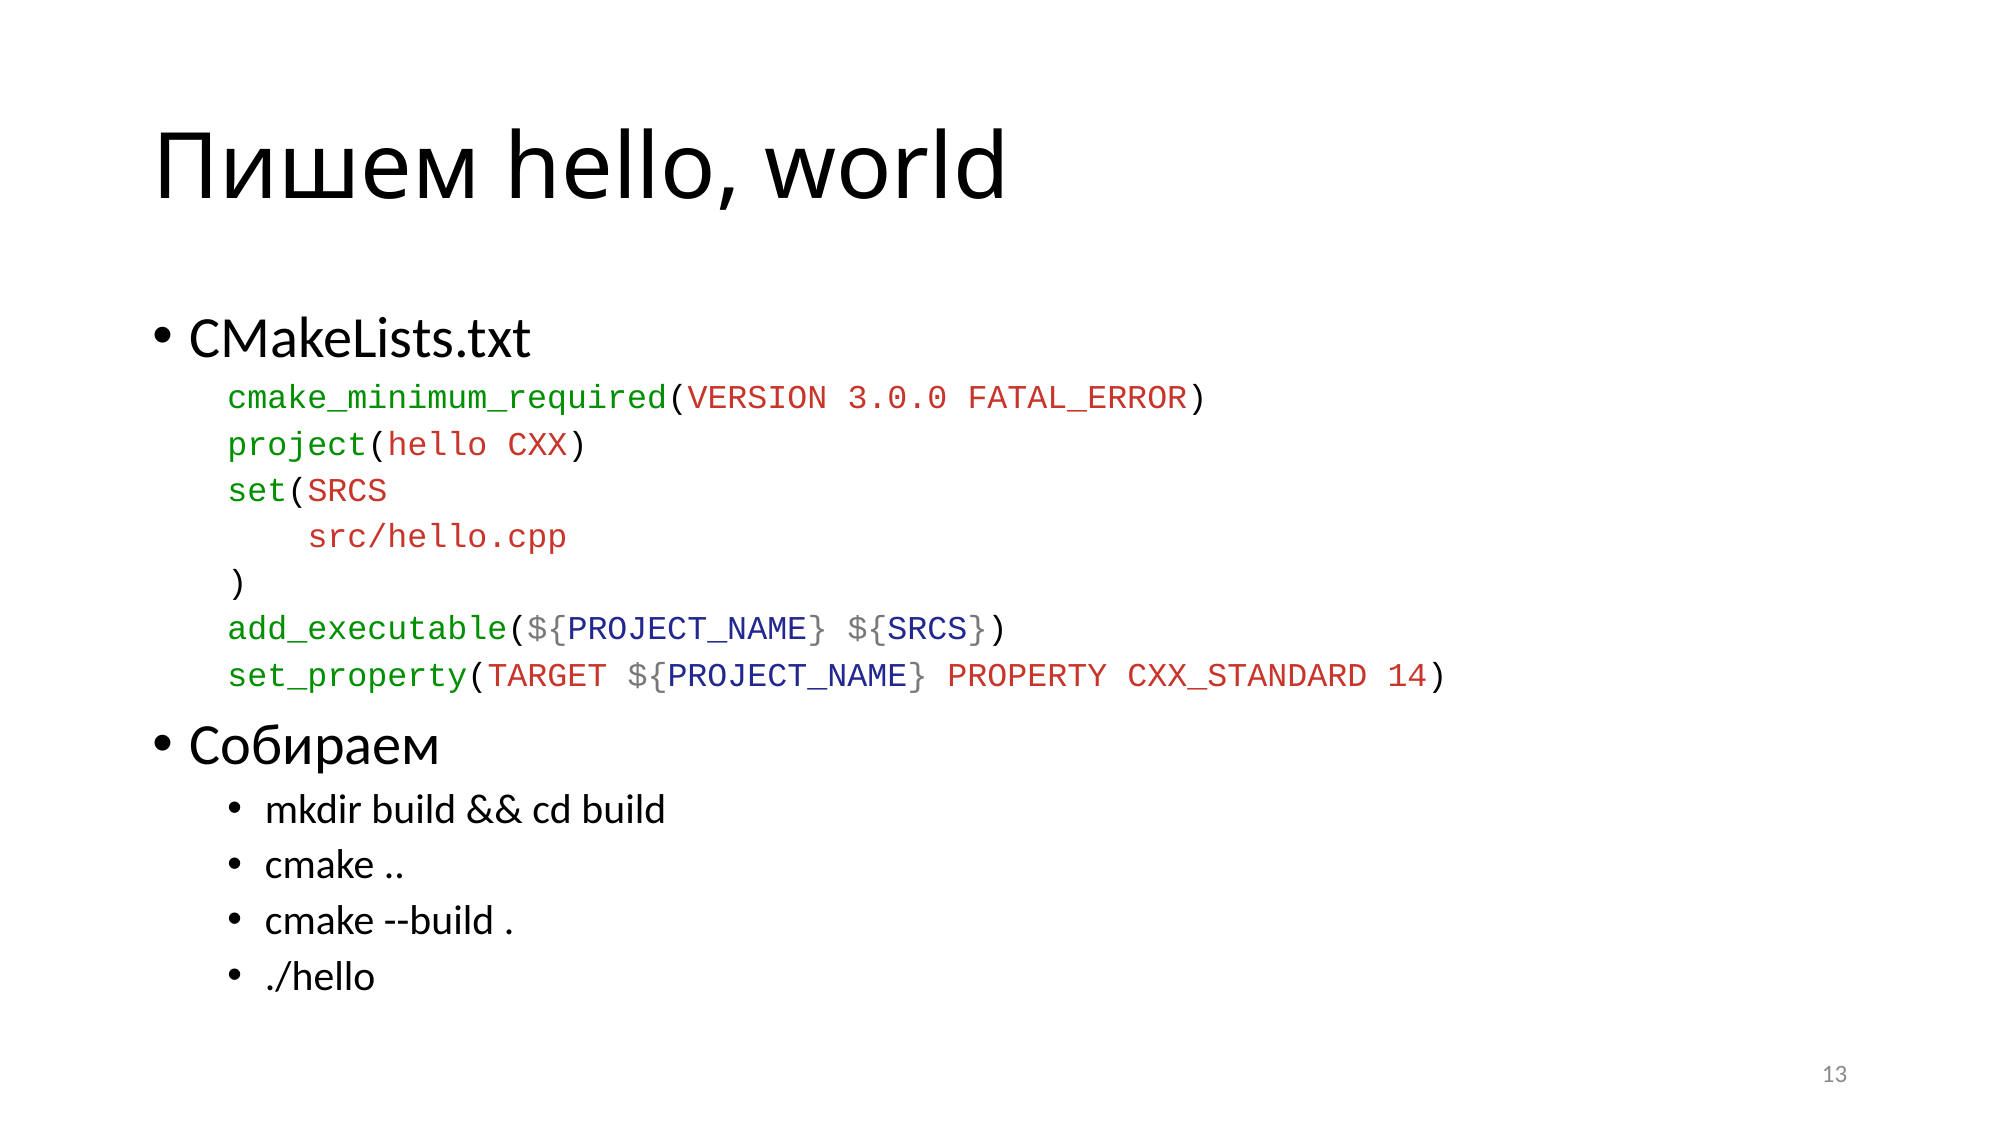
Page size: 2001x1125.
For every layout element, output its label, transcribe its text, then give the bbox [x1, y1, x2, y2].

list CMakeLists.txt cmake_minimum_required(VERSION 3.0.0 FATAL_ERROR) project(hello CXX) set(SRCS src/hello.cpp ) add_executable(${PROJECT_NAME} ${SRCS}) set_property(TARGET ${PROJECT_NAME} PROPERTY CXX_STANDARD 14) Собираем mkdir build && cd build cmake .. cmake --build . ./hello [137, 299, 1863, 1014]
title Пишем hello, world [137, 59, 1863, 278]
slide_number 13 [1412, 1042, 1863, 1103]
